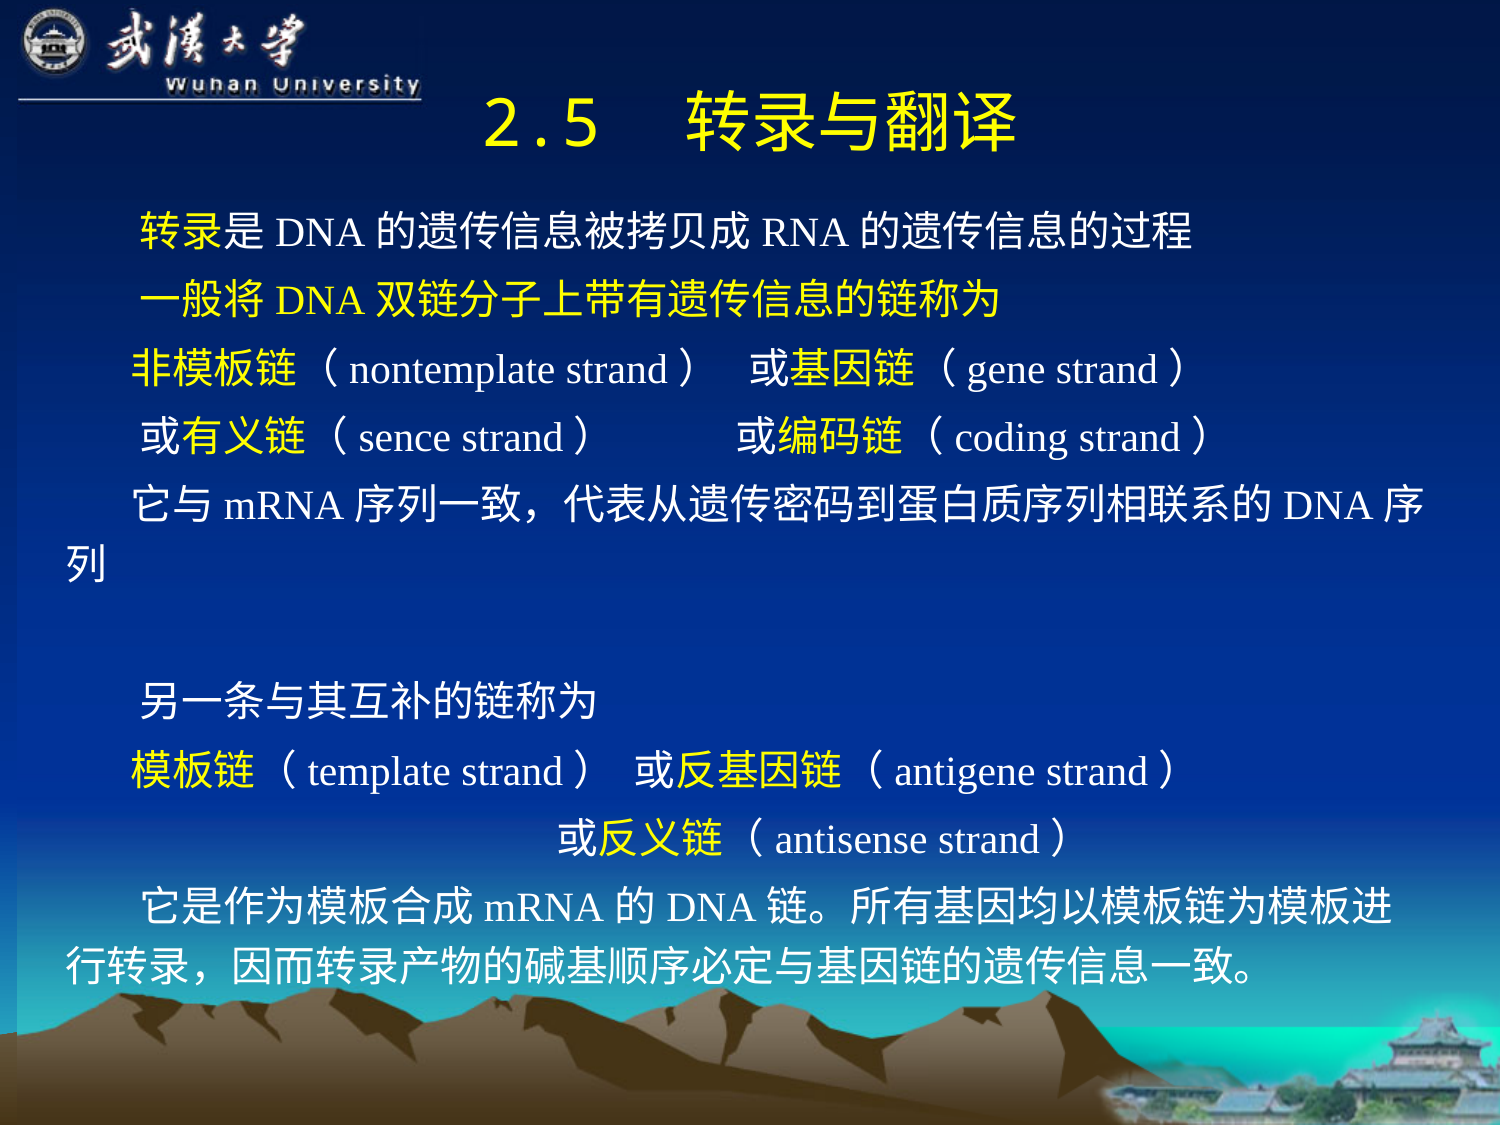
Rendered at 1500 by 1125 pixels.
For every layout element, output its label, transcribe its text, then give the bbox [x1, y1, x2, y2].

picture [17, 4, 1500, 1125]
title 2.5 转录与翻译 [74, 37, 1426, 187]
list 转录是DNA的遗传信息被拷贝成RNA的遗传信息的过程 一般将DNA双链分子上带有遗传信息的链称为 非模板链（nontemplate strand） 或基因链（gene strand） 或有义链（sence strand） 或编码链（coding strand） 它与mRNA序列一致，代表从遗传密码到蛋白质序列相联系的DNA序列 另一条与其互补的链称为 模板链（template strand） 或反基因链（antigene strand） 或反义链（antisense strand） 它是作为模板合成mRNA的DNA链。所有基因均以模板链为模板进行转录，因而转录产物的碱基顺序必定与基因链的遗传信息一致。 [49, 187, 1446, 1105]
